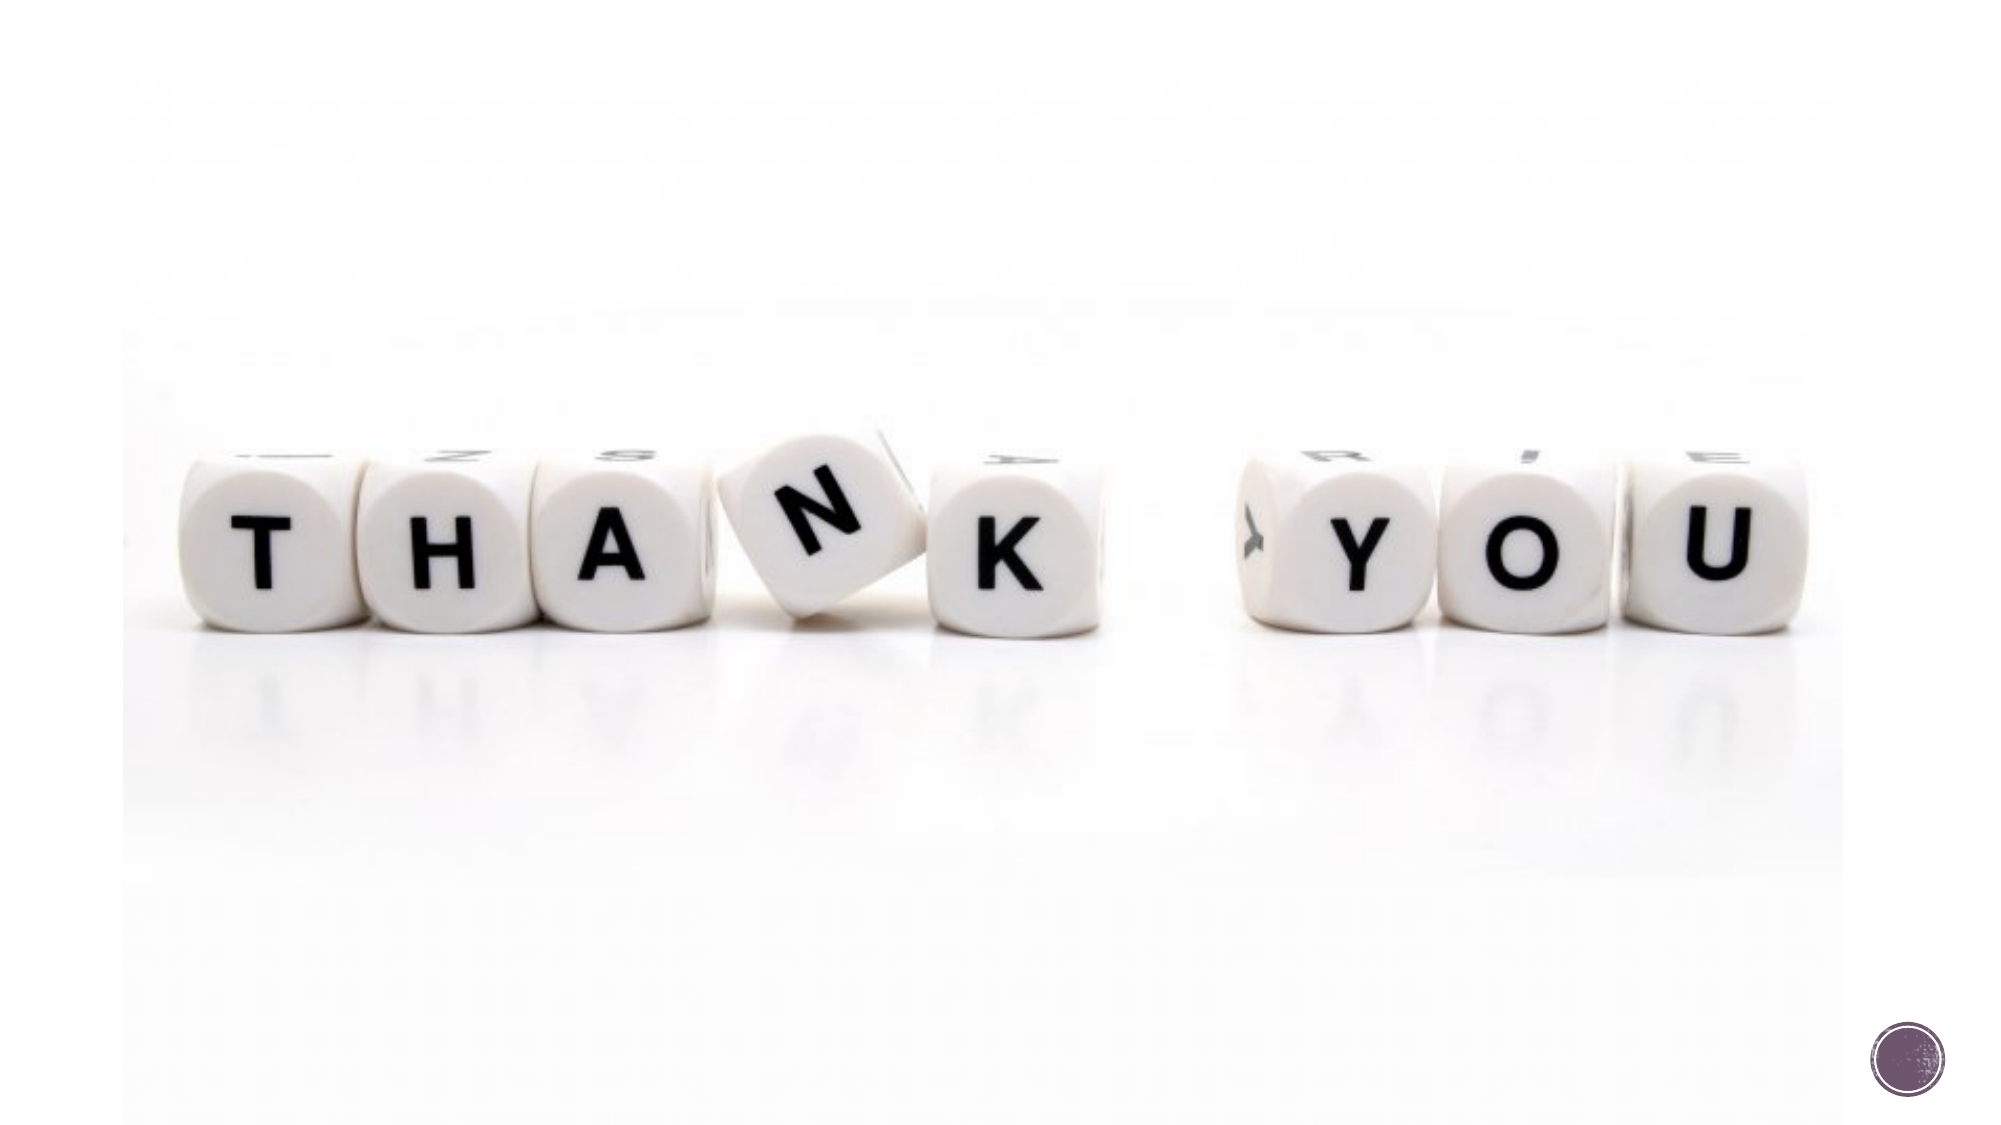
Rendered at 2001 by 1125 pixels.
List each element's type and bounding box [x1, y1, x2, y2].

picture [123, 0, 1843, 1125]
